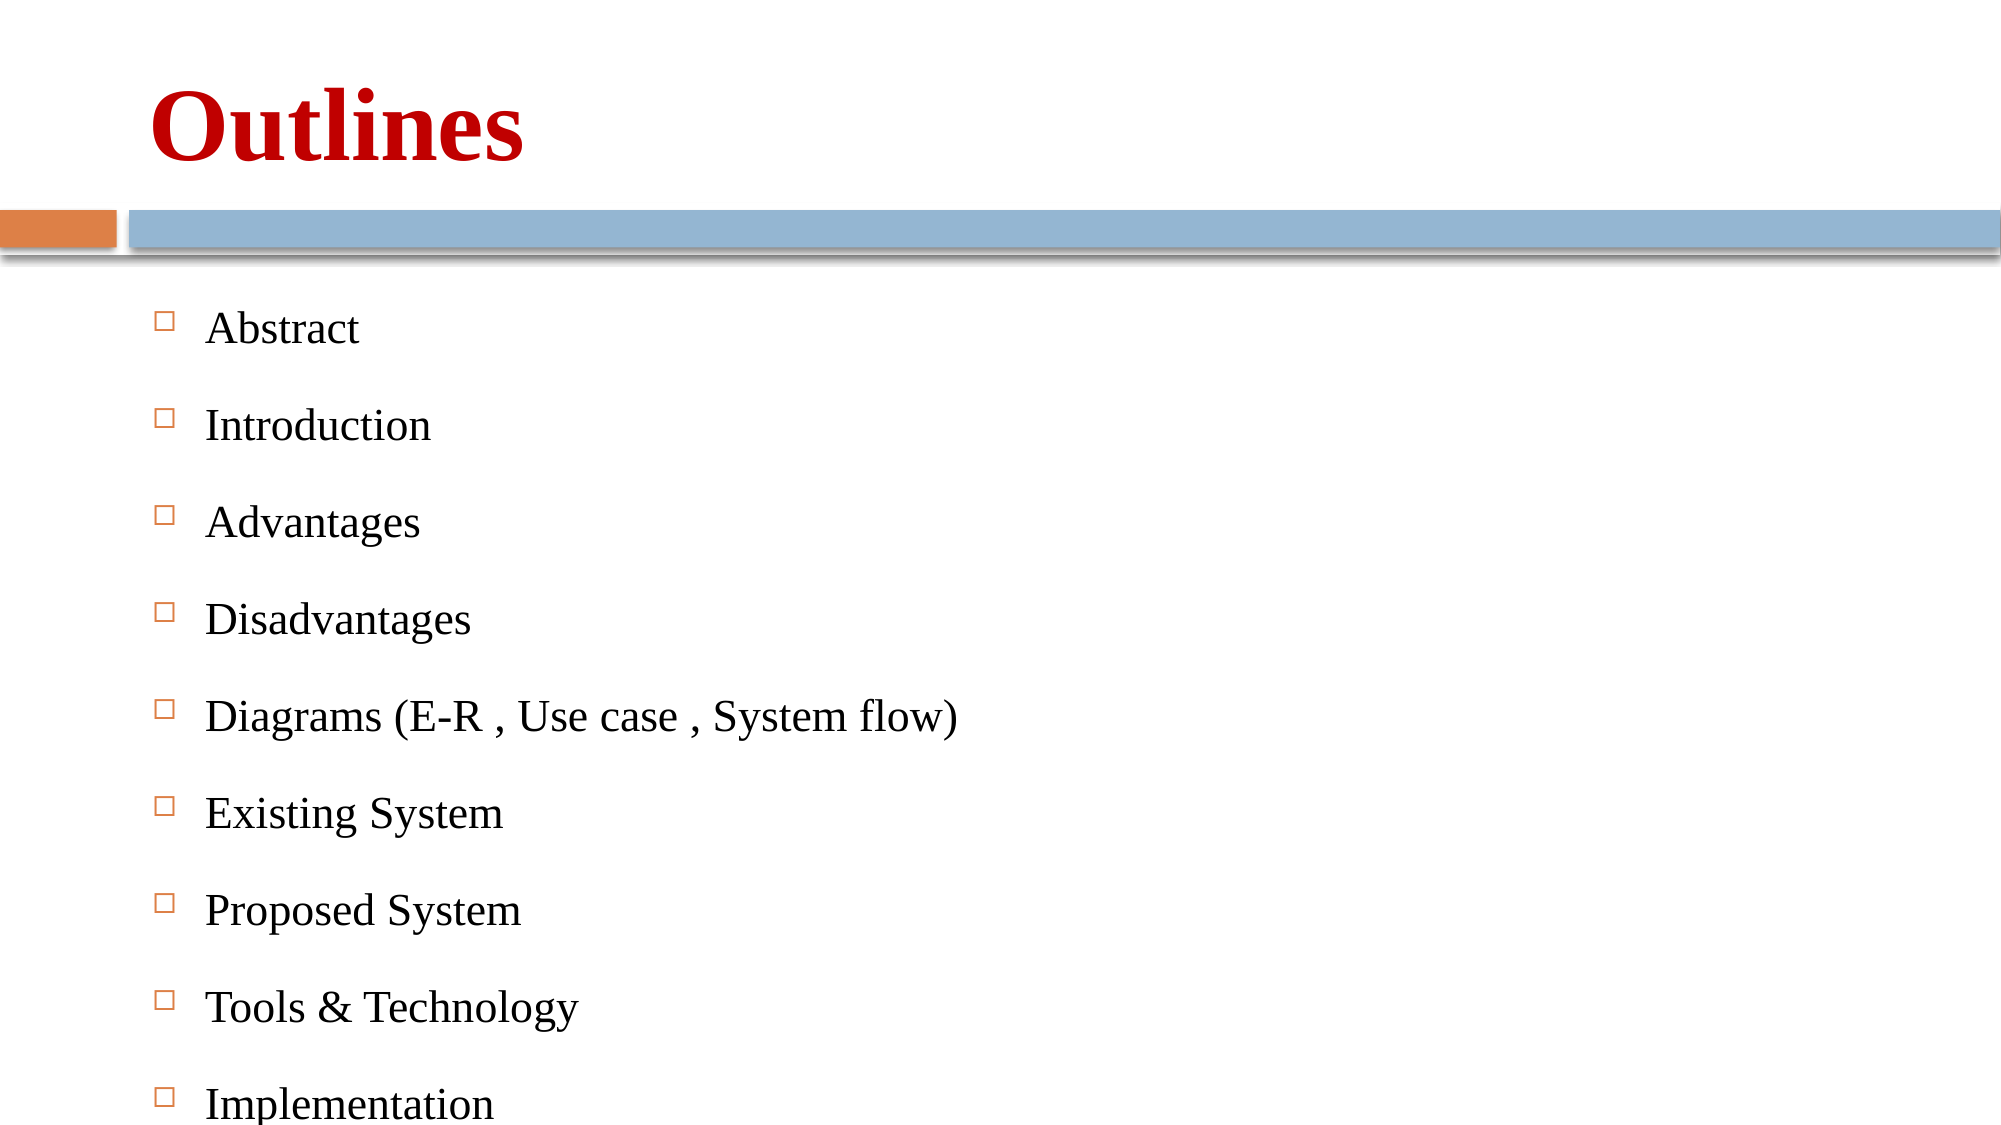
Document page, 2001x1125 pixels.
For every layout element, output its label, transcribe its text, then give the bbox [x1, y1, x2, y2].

title Outlines [133, 37, 1918, 200]
list Abstract Introduction Advantages Disadvantages Diagrams (E-R , Use case , System flow) Existing System Proposed System Tools & Technology Implementation [137, 262, 1338, 1125]
